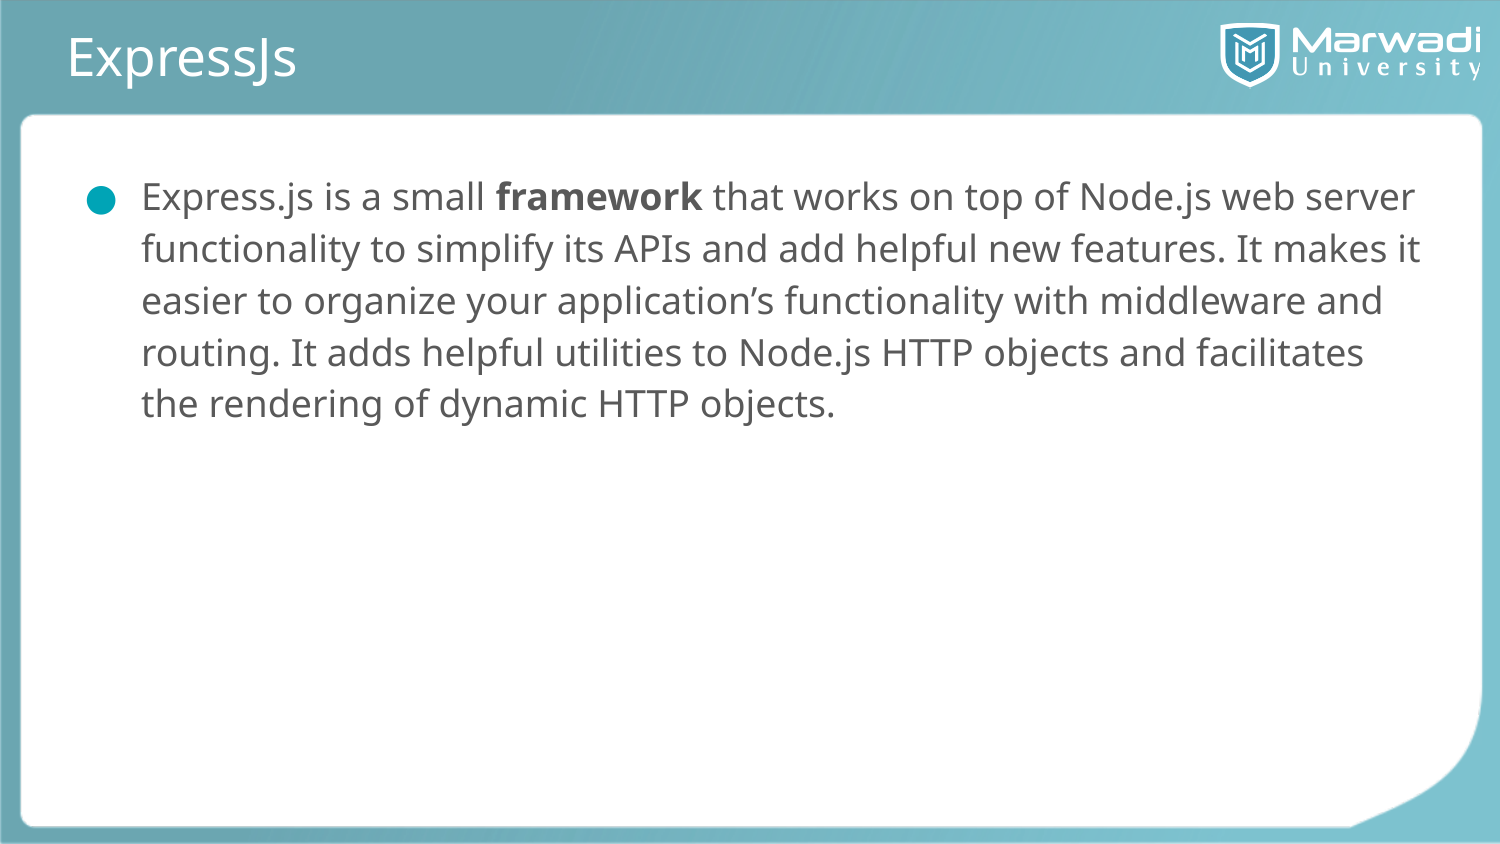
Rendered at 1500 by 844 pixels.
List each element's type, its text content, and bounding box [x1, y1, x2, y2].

picture [0, 0, 1500, 844]
list Express.js is a small framework that works on top of Node.js web server functionality to simplify its APIs and add helpful new features. It makes it easier to organize your application’s functionality with middleware and routing. It adds helpful utilities to Node.js HTTP objects and facilitates the rendering of dynamic HTTP objects. [51, 151, 1449, 796]
title ExpressJs [51, 8, 1023, 103]
